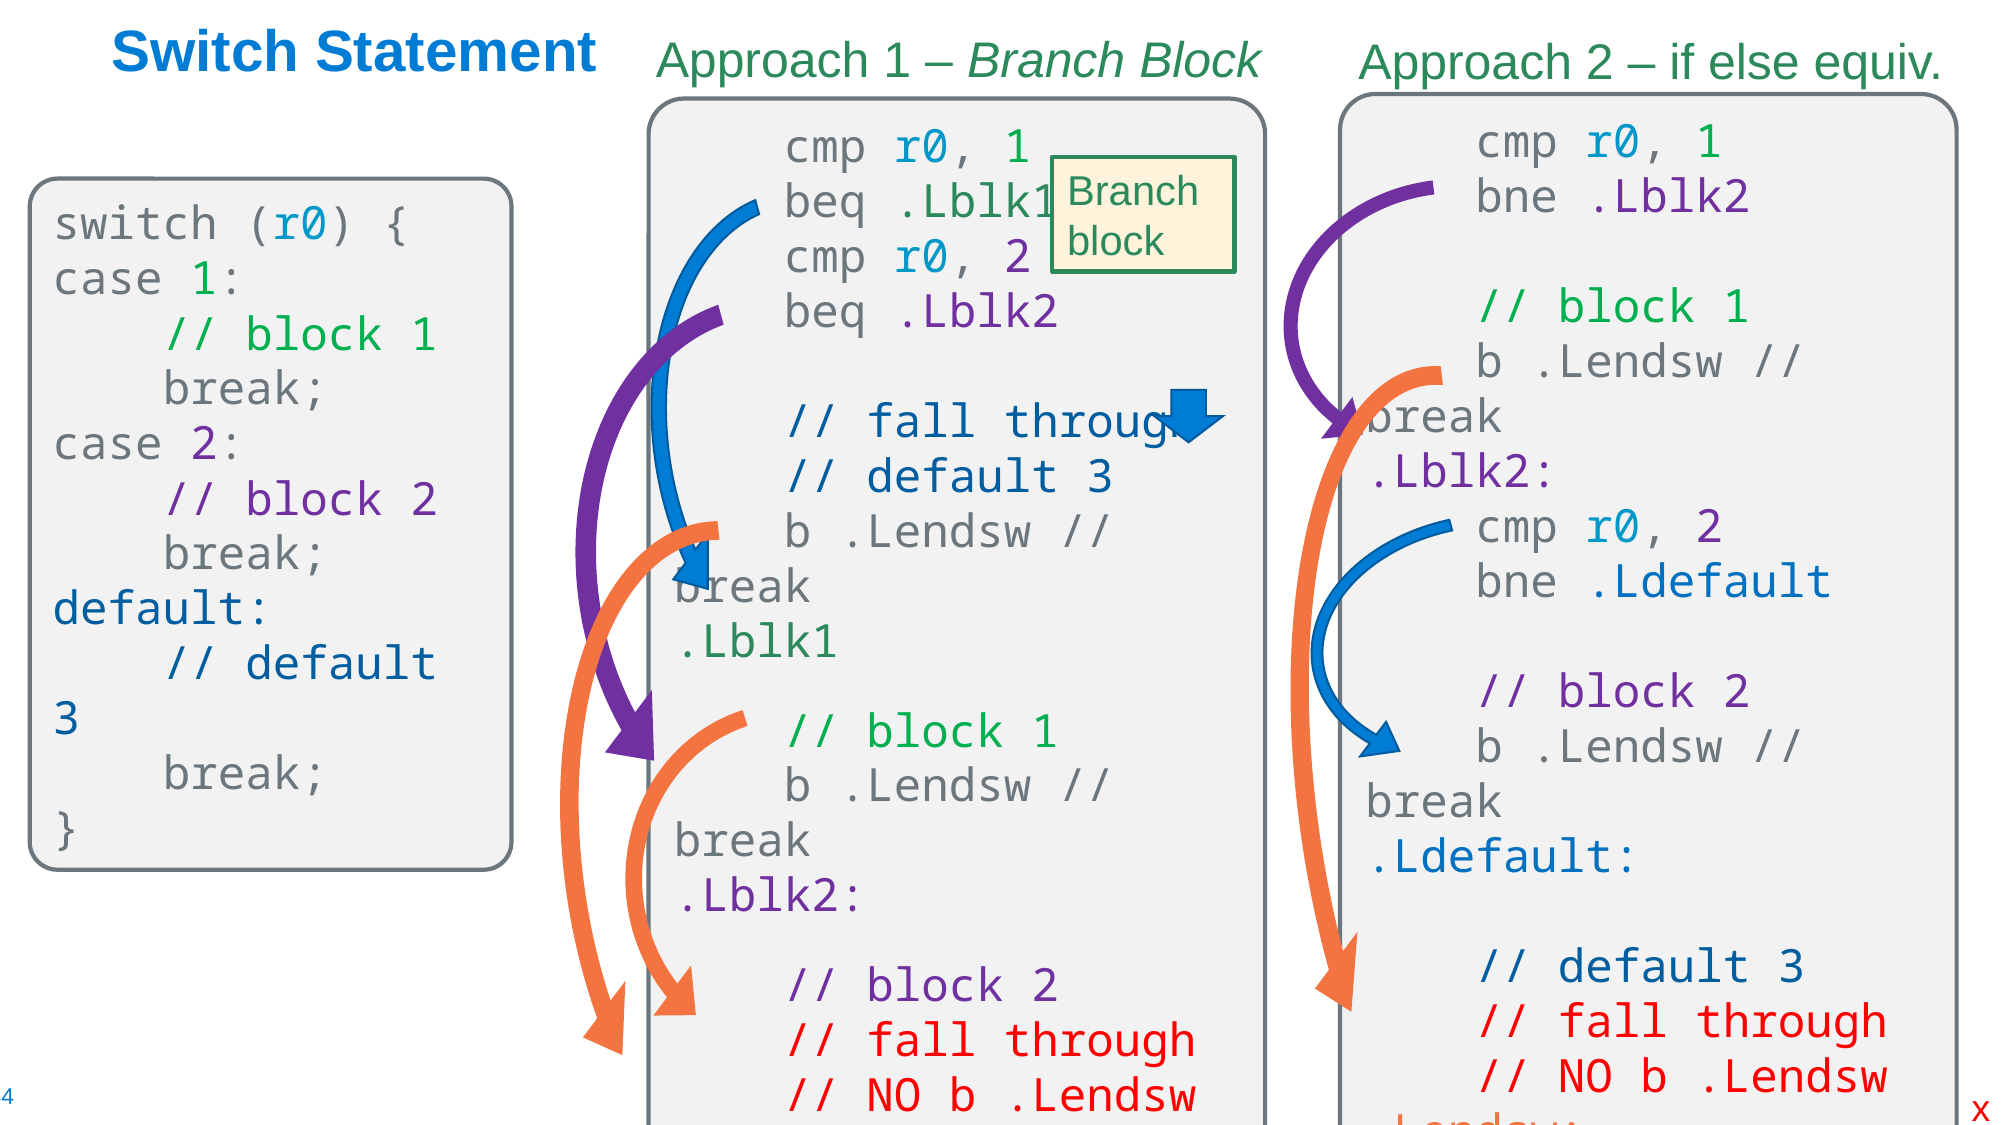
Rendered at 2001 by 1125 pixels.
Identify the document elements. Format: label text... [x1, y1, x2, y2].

title Switch Statement [96, 16, 1744, 92]
text_box [1310, 518, 1454, 758]
text_box [1283, 180, 1435, 439]
text_box [656, 198, 761, 342]
text_box [596, 638, 655, 761]
text_box [1151, 388, 1227, 444]
text_box [560, 521, 720, 1056]
text_box Approach 2 – if else equiv. [1343, 21, 1959, 97]
text_box Approach 1 – Branch Block [640, 20, 1277, 95]
text_box x [1956, 1076, 2000, 1125]
text_box switch (r0) { case 1: // block 1 break; case 2: // block 2 break; default: // default 3 break; } [29, 178, 512, 870]
text_box [650, 358, 687, 532]
text_box Branch block [1052, 156, 1235, 272]
text_box [671, 541, 709, 591]
text_box [1290, 366, 1443, 1012]
text_box cmp r0, 1 bne .Lblk2 // block 1 b .Lendsw // break .Lblk2: cmp r0, 2 bne .Ldefault // block 2 b .Lendsw // break .Ldefault: // default 3 // fall through // NO b .Lendsw .Lendsw: [1340, 97, 1957, 1125]
text_box cmp r0, 1 beq .Lblk1 cmp r0, 2 beq .Lblk2 // fall through // default 3 b .Lendsw // break .Lblk1 // block 1 b .Lendsw // break .Lblk2: // block 2 // fall through // NO b .Lendsw .Lendsw: [648, 98, 1266, 1125]
text_box [575, 304, 724, 640]
text_box [625, 710, 748, 1016]
